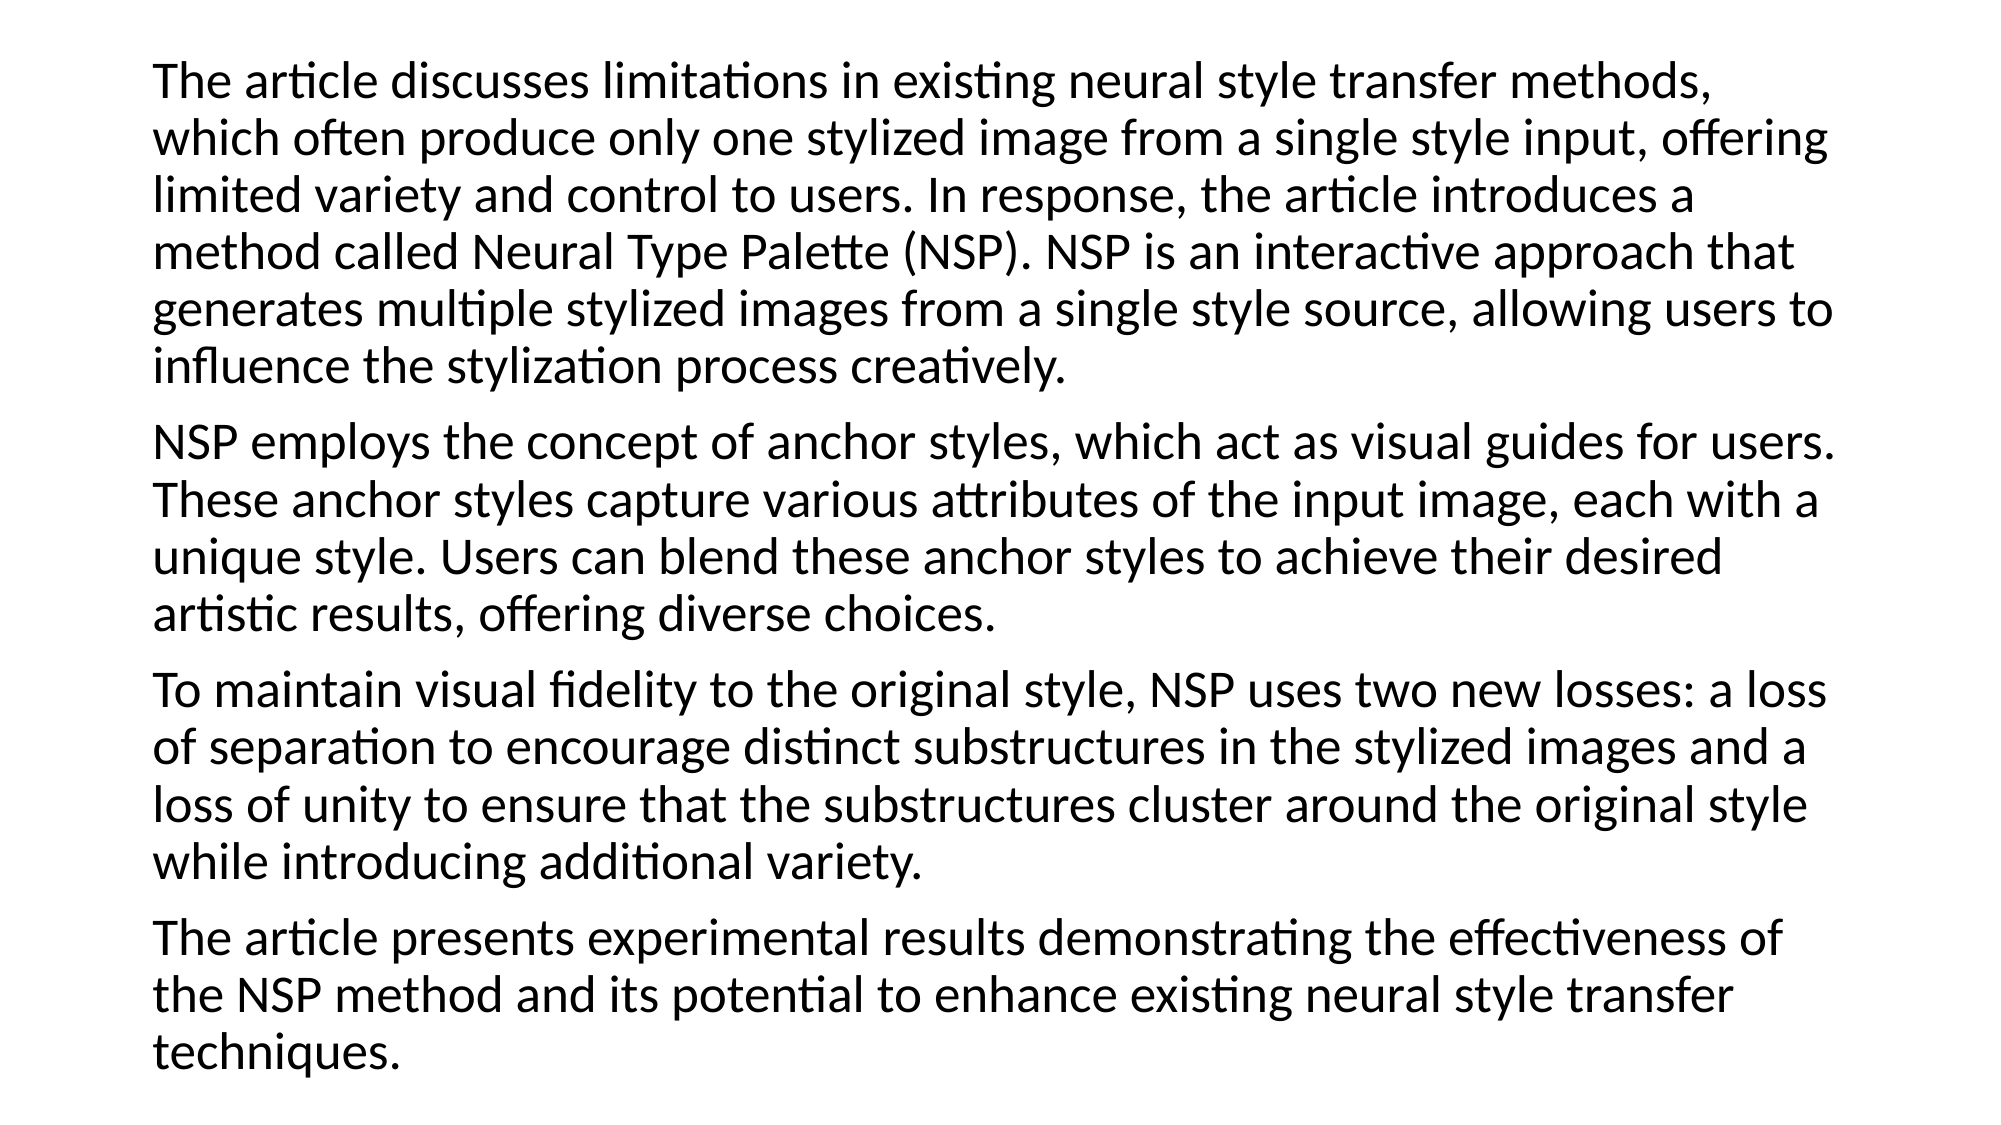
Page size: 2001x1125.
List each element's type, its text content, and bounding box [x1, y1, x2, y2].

list The article discusses limitations in existing neural style transfer methods, which often produce only one stylized image from a single style input, offering limited variety and control to users. In response, the article introduces a method called Neural Type Palette (NSP). NSP is an interactive approach that generates multiple stylized images from a single style source, allowing users to influence the stylization process creatively. NSP employs the concept of anchor styles, which act as visual guides for users. These anchor styles capture various attributes of the input image, each with a unique style. Users can blend these anchor styles to achieve their desired artistic results, offering diverse choices. To maintain visual fidelity to the original style, NSP uses two new losses: a loss of separation to encourage distinct substructures in the stylized images and a loss of unity to ensure that the substructures cluster around the original style while introducing additional variety. The article presents experimental results demonstrating the effectiveness of the NSP method and its potential to enhance existing neural style transfer techniques. [137, 44, 1863, 1095]
